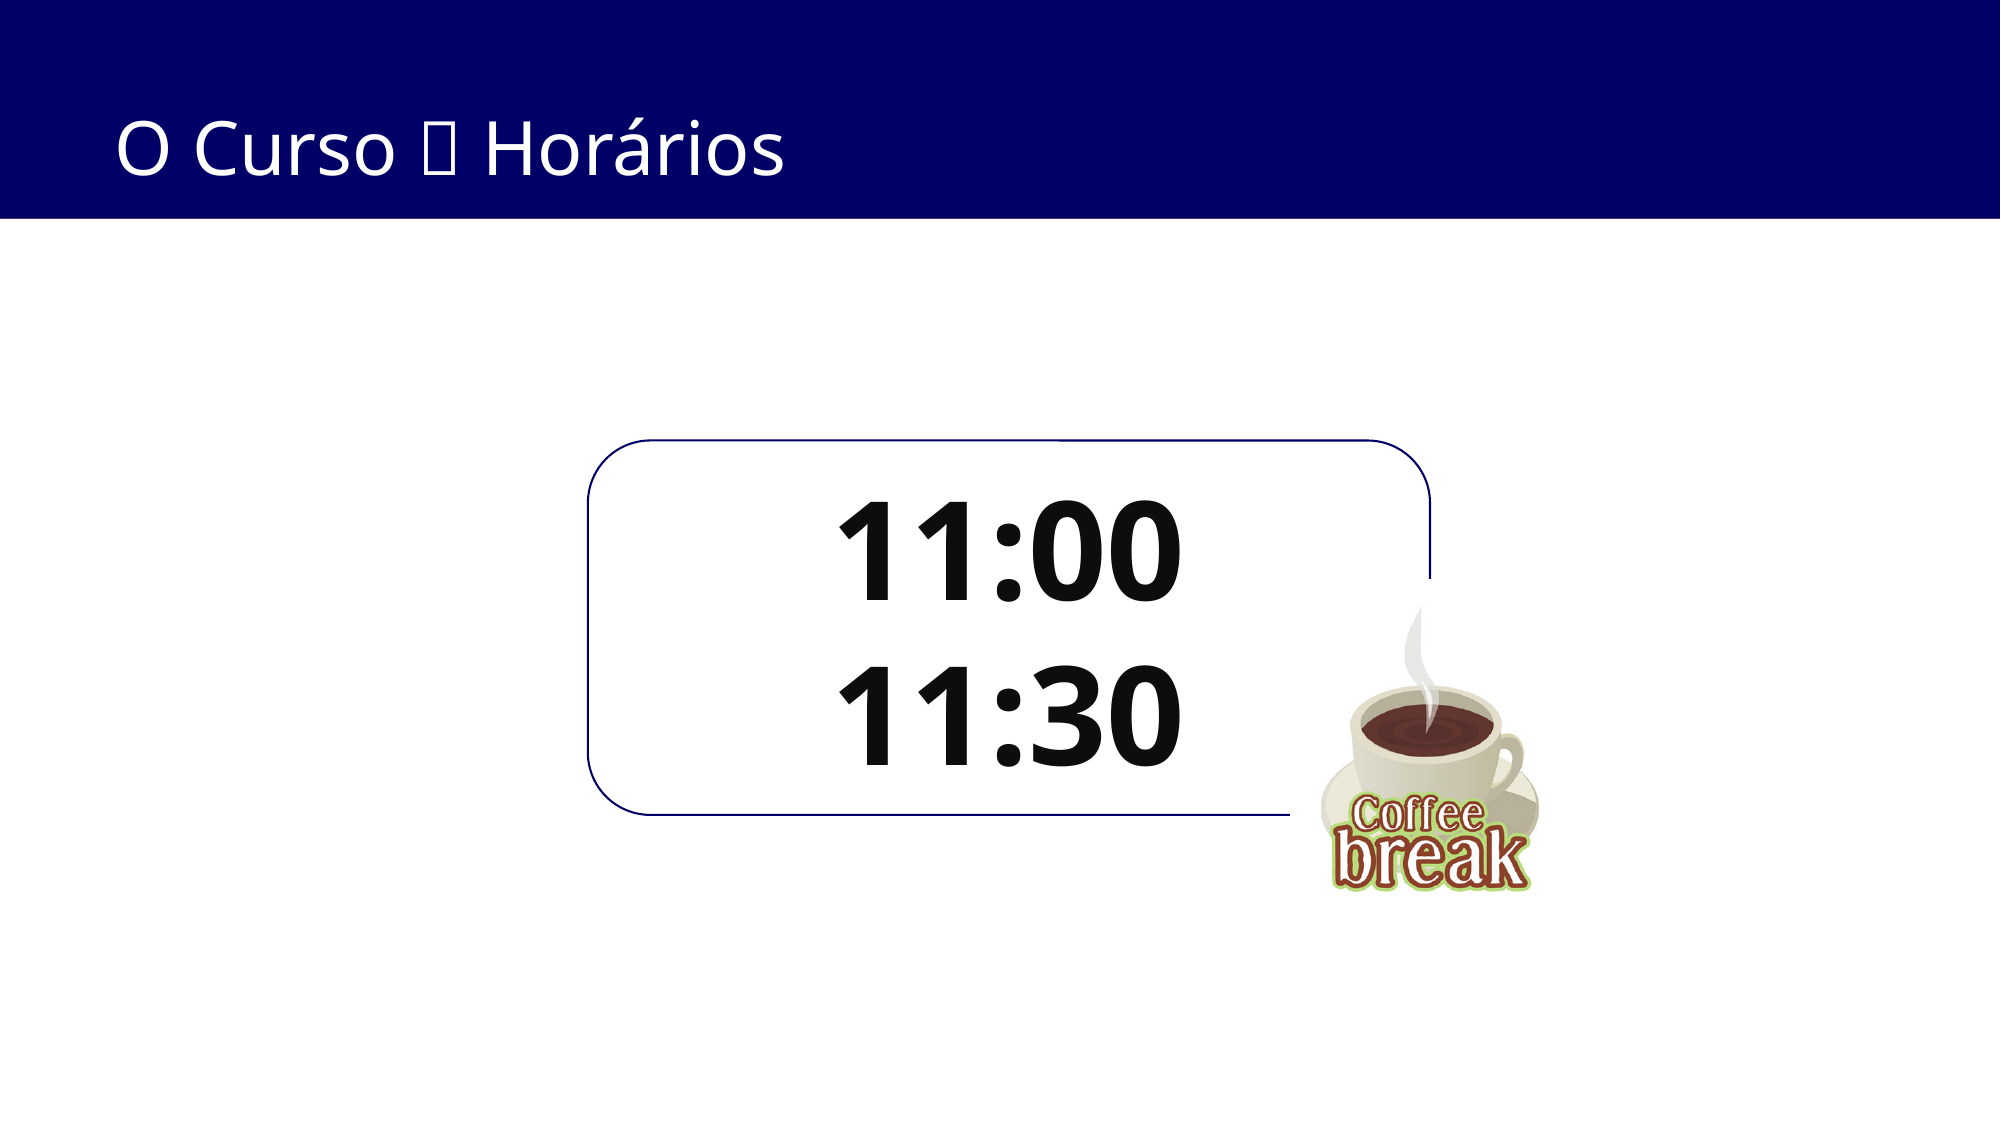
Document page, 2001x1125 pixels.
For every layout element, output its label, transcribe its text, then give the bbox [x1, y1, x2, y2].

text_box 11:00 11:30 [586, 439, 1432, 816]
picture [1290, 579, 1570, 919]
title O Curso  Horários [99, 0, 1863, 199]
